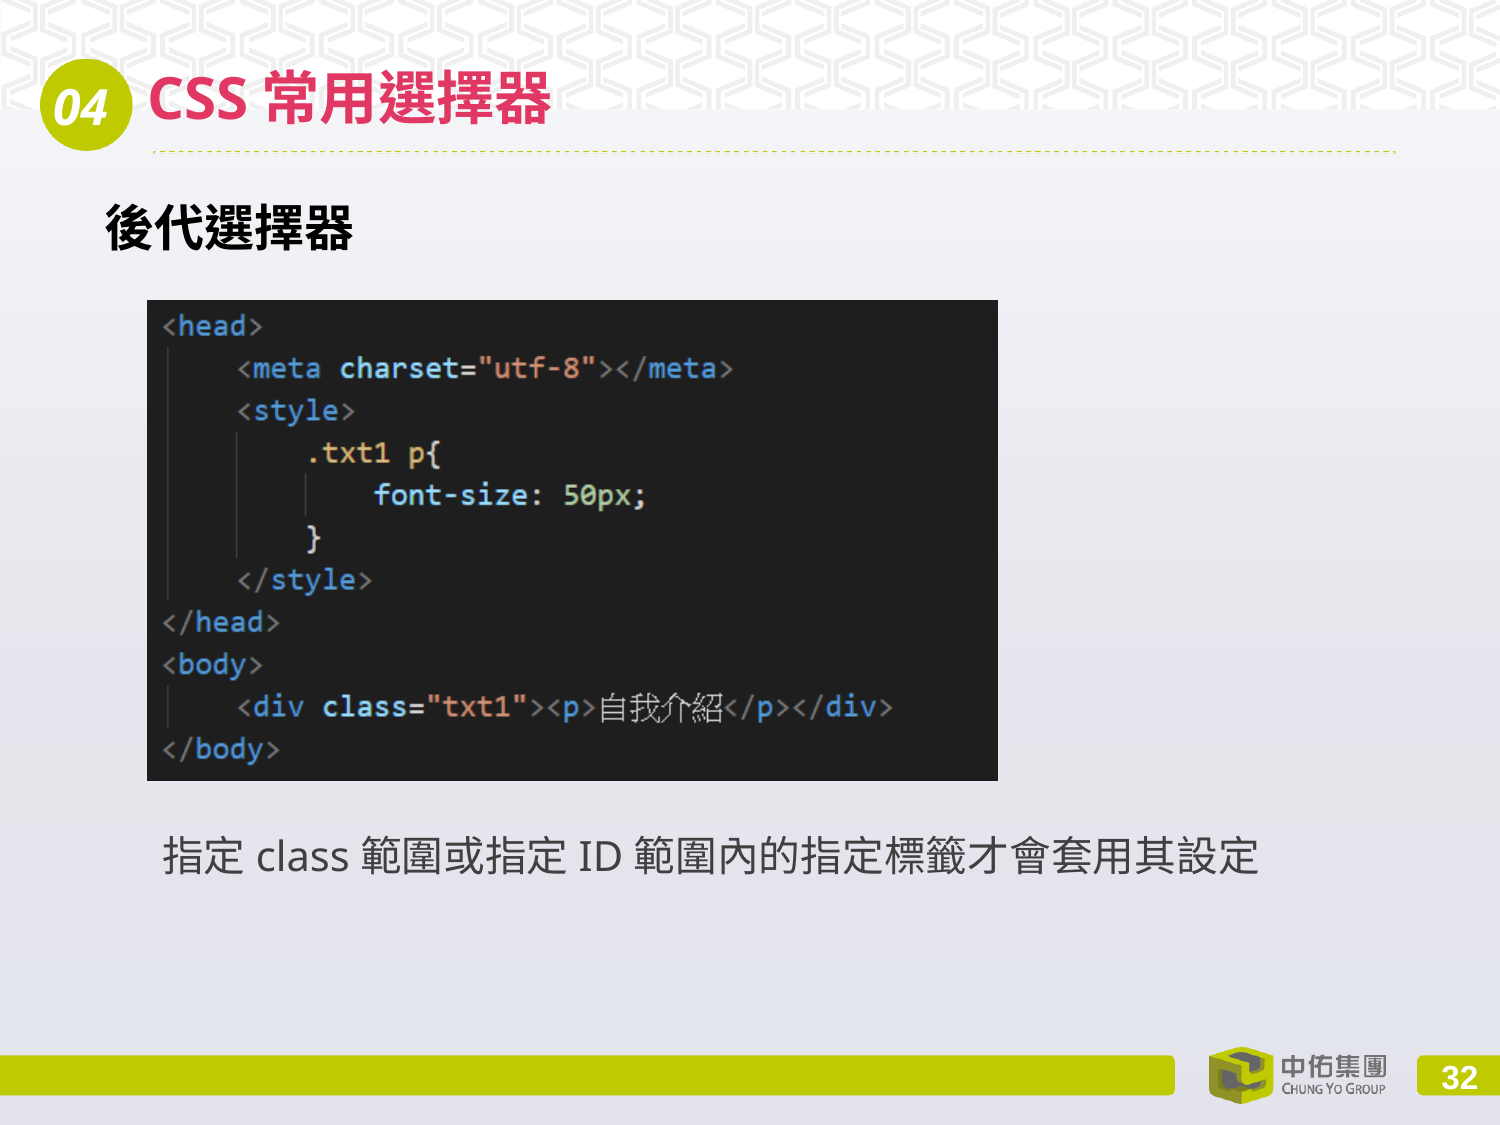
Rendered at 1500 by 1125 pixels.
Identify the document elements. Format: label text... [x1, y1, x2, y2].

text_box CSS常用選擇器 [132, 53, 568, 139]
text_box 32 [1424, 1046, 1496, 1107]
text_box 04 [38, 68, 123, 144]
text_box 後代選擇器 [90, 188, 370, 264]
text_box 指定class範圍或指定ID範圍內的指定標籤才會套用其設定 [147, 822, 1425, 888]
picture [0, 0, 1500, 1125]
